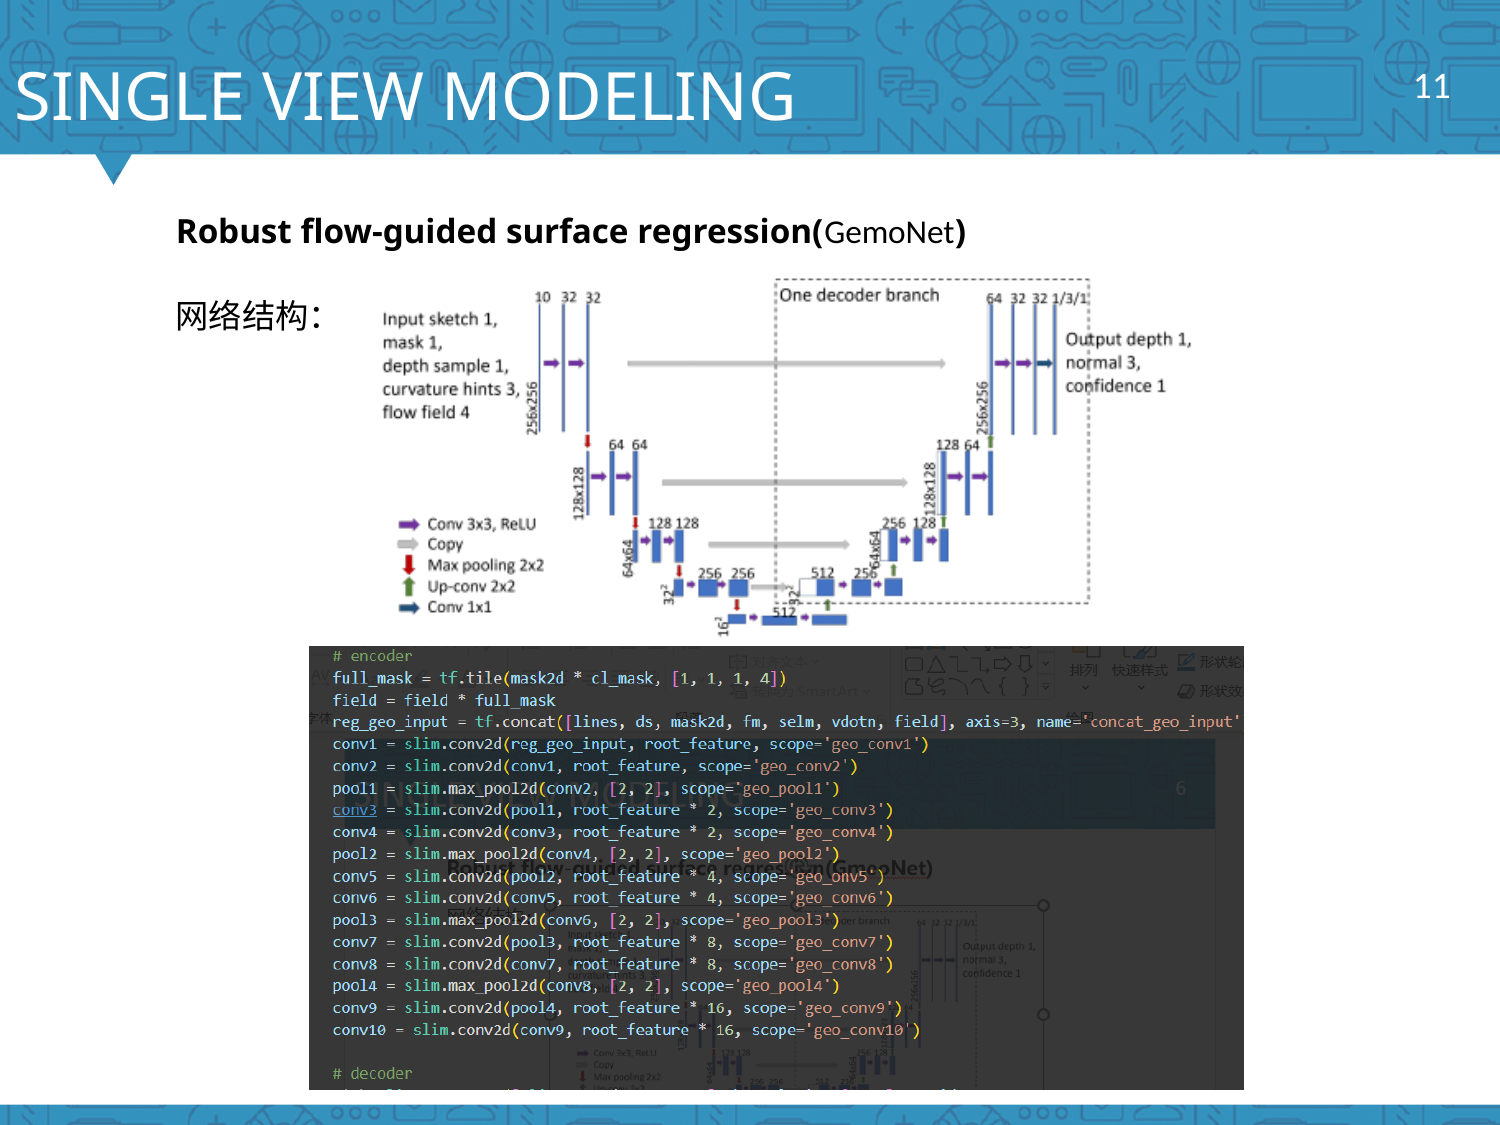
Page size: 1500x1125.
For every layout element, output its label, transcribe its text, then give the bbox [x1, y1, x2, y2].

list SINGLE VIEW MODELING [0, 46, 1165, 143]
picture [296, 269, 1244, 1090]
slide_number 11 [1330, 46, 1466, 121]
text_box Robust flow-guided surface regression(GemoNet) 网络结构： [86, 182, 1366, 1125]
